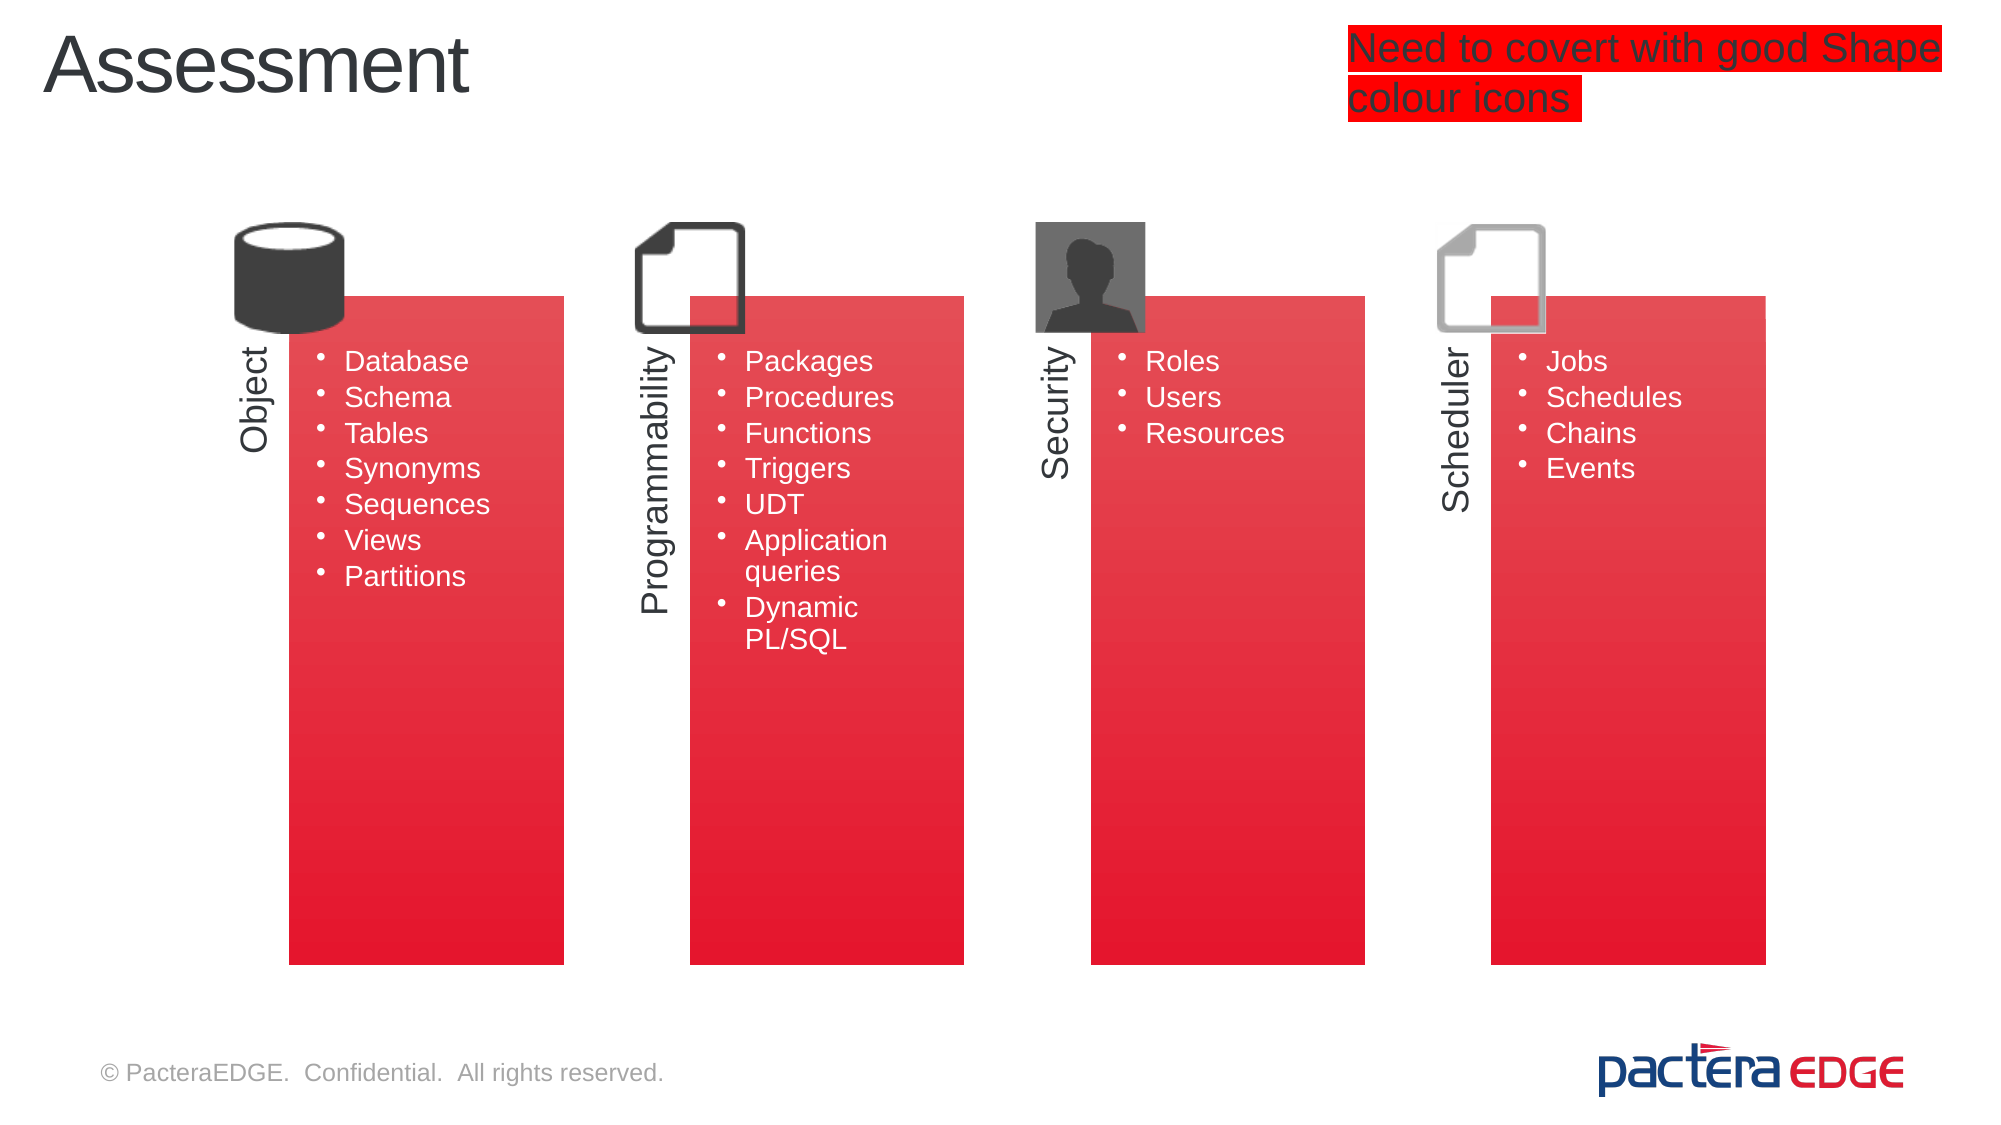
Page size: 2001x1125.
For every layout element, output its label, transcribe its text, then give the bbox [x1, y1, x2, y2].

text_box Need to covert with good Shape colour icons [1332, 6, 2000, 137]
text_box Assessment [13, 0, 1358, 134]
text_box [224, 164, 1775, 1023]
